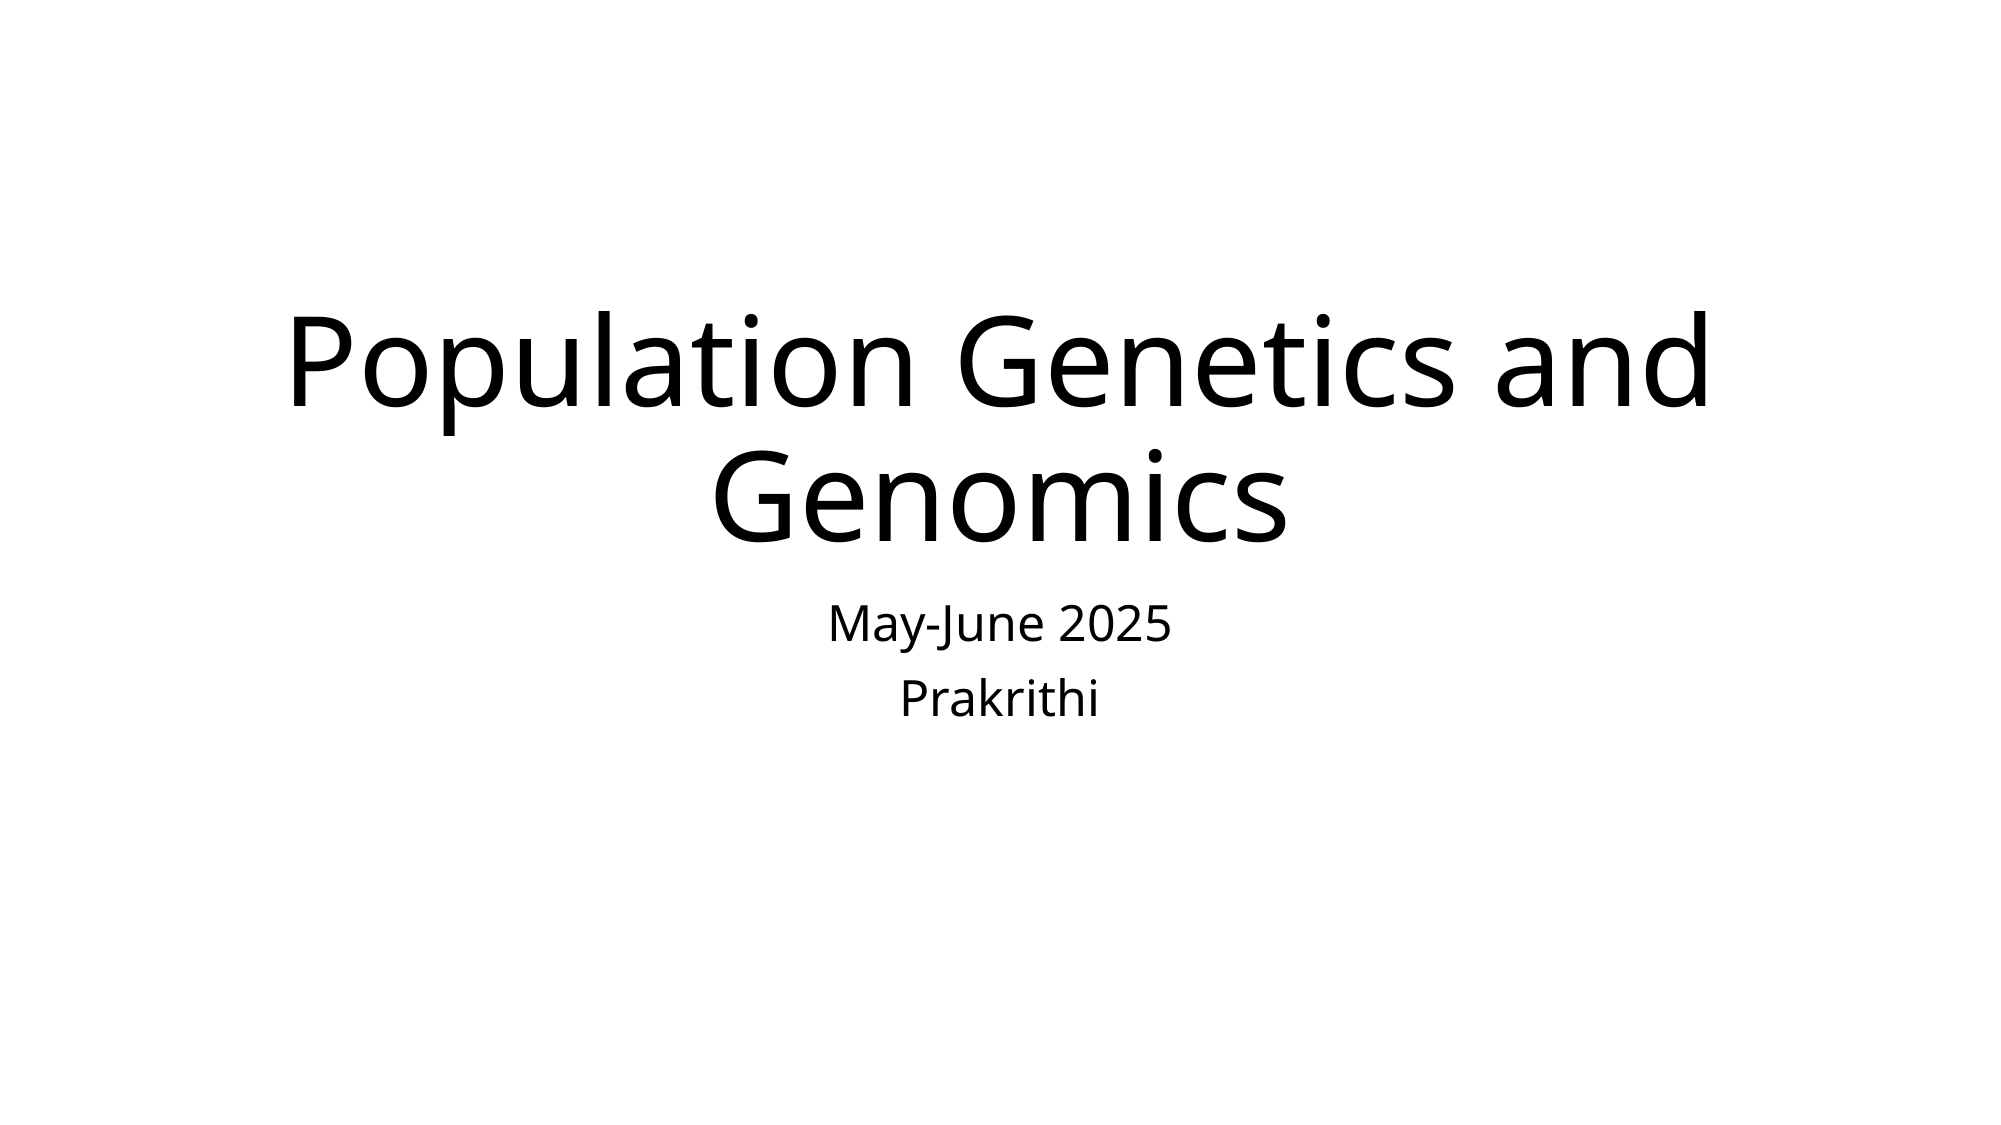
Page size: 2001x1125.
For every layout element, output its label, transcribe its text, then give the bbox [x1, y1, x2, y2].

title Population Genetics and Genomics [249, 184, 1750, 576]
subtitle May-June 2025 Prakrithi [249, 590, 1750, 863]
